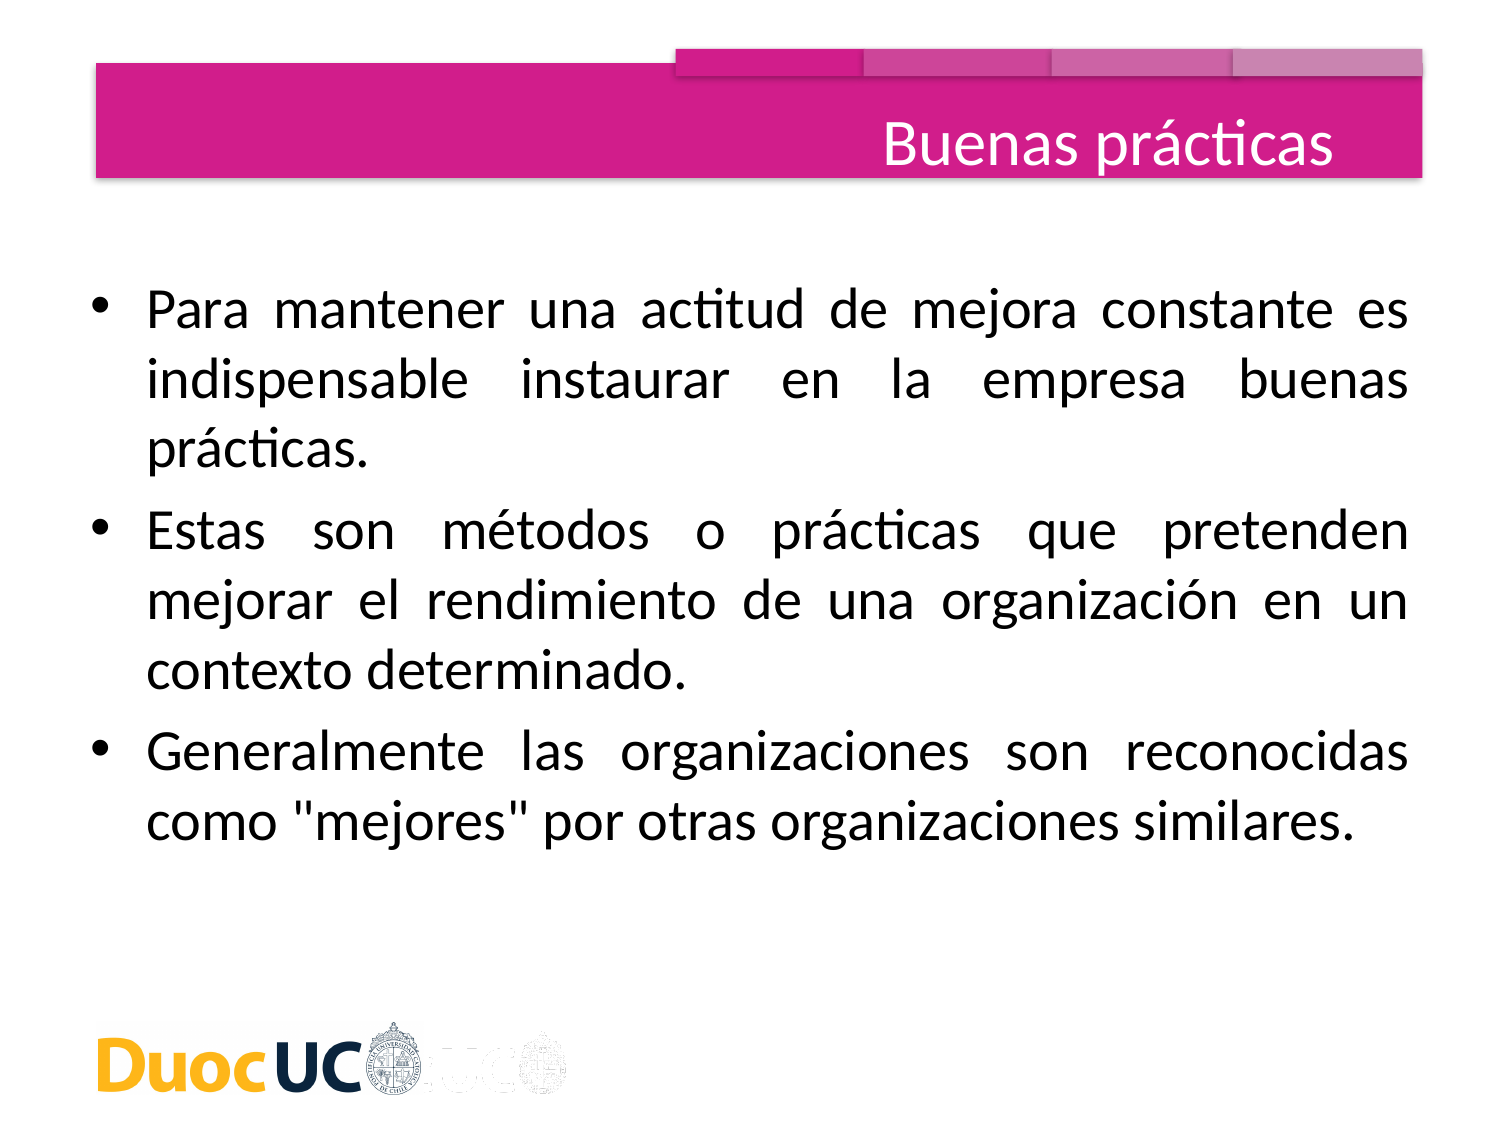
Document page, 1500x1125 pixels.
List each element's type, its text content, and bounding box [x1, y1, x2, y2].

title Buenas prácticas [0, 45, 1350, 233]
list Para mantener una actitud de mejora constante es indispensable instaurar en la empresa buenas prácticas. Estas son métodos o prácticas que pretenden mejorar el rendimiento de una organización en un contexto determinado. Generalmente las organizaciones son reconocidas como "mejores" por otras organizaciones similares. [75, 262, 1425, 1005]
picture [96, 1021, 566, 1095]
